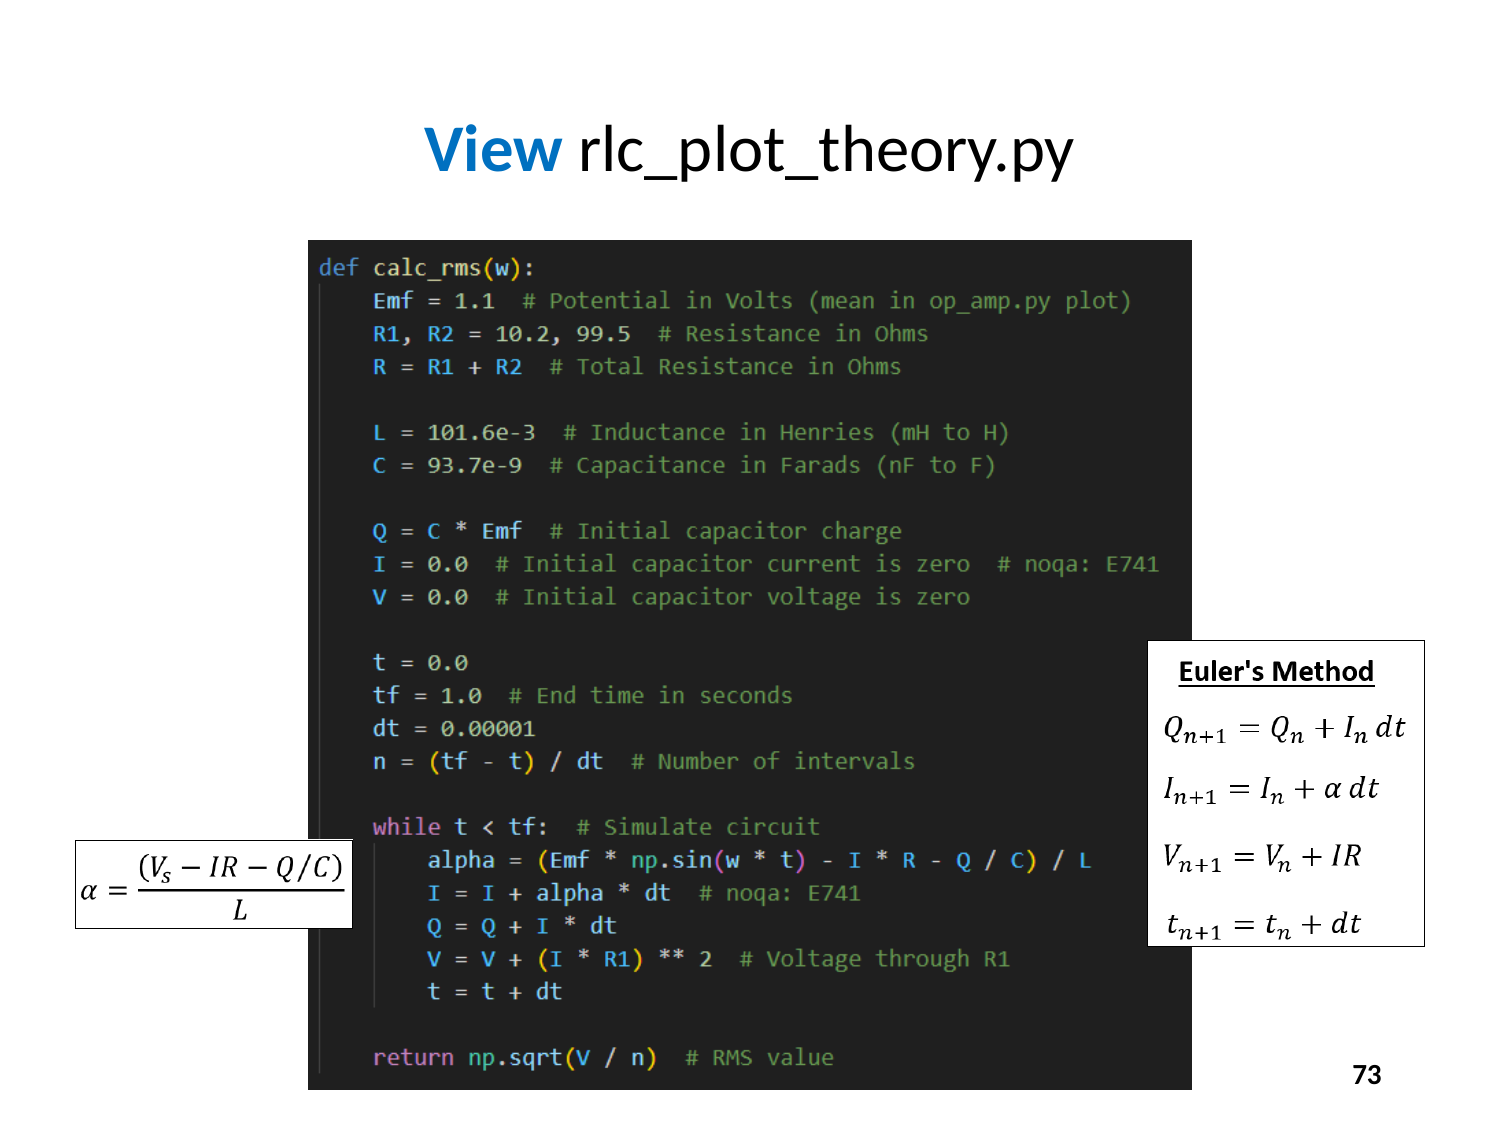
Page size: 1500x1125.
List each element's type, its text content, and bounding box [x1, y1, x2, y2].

title View rlc_plot_theory.py [103, 59, 1397, 241]
picture [74, 240, 1425, 1090]
slide_number 73 [1059, 1042, 1397, 1103]
